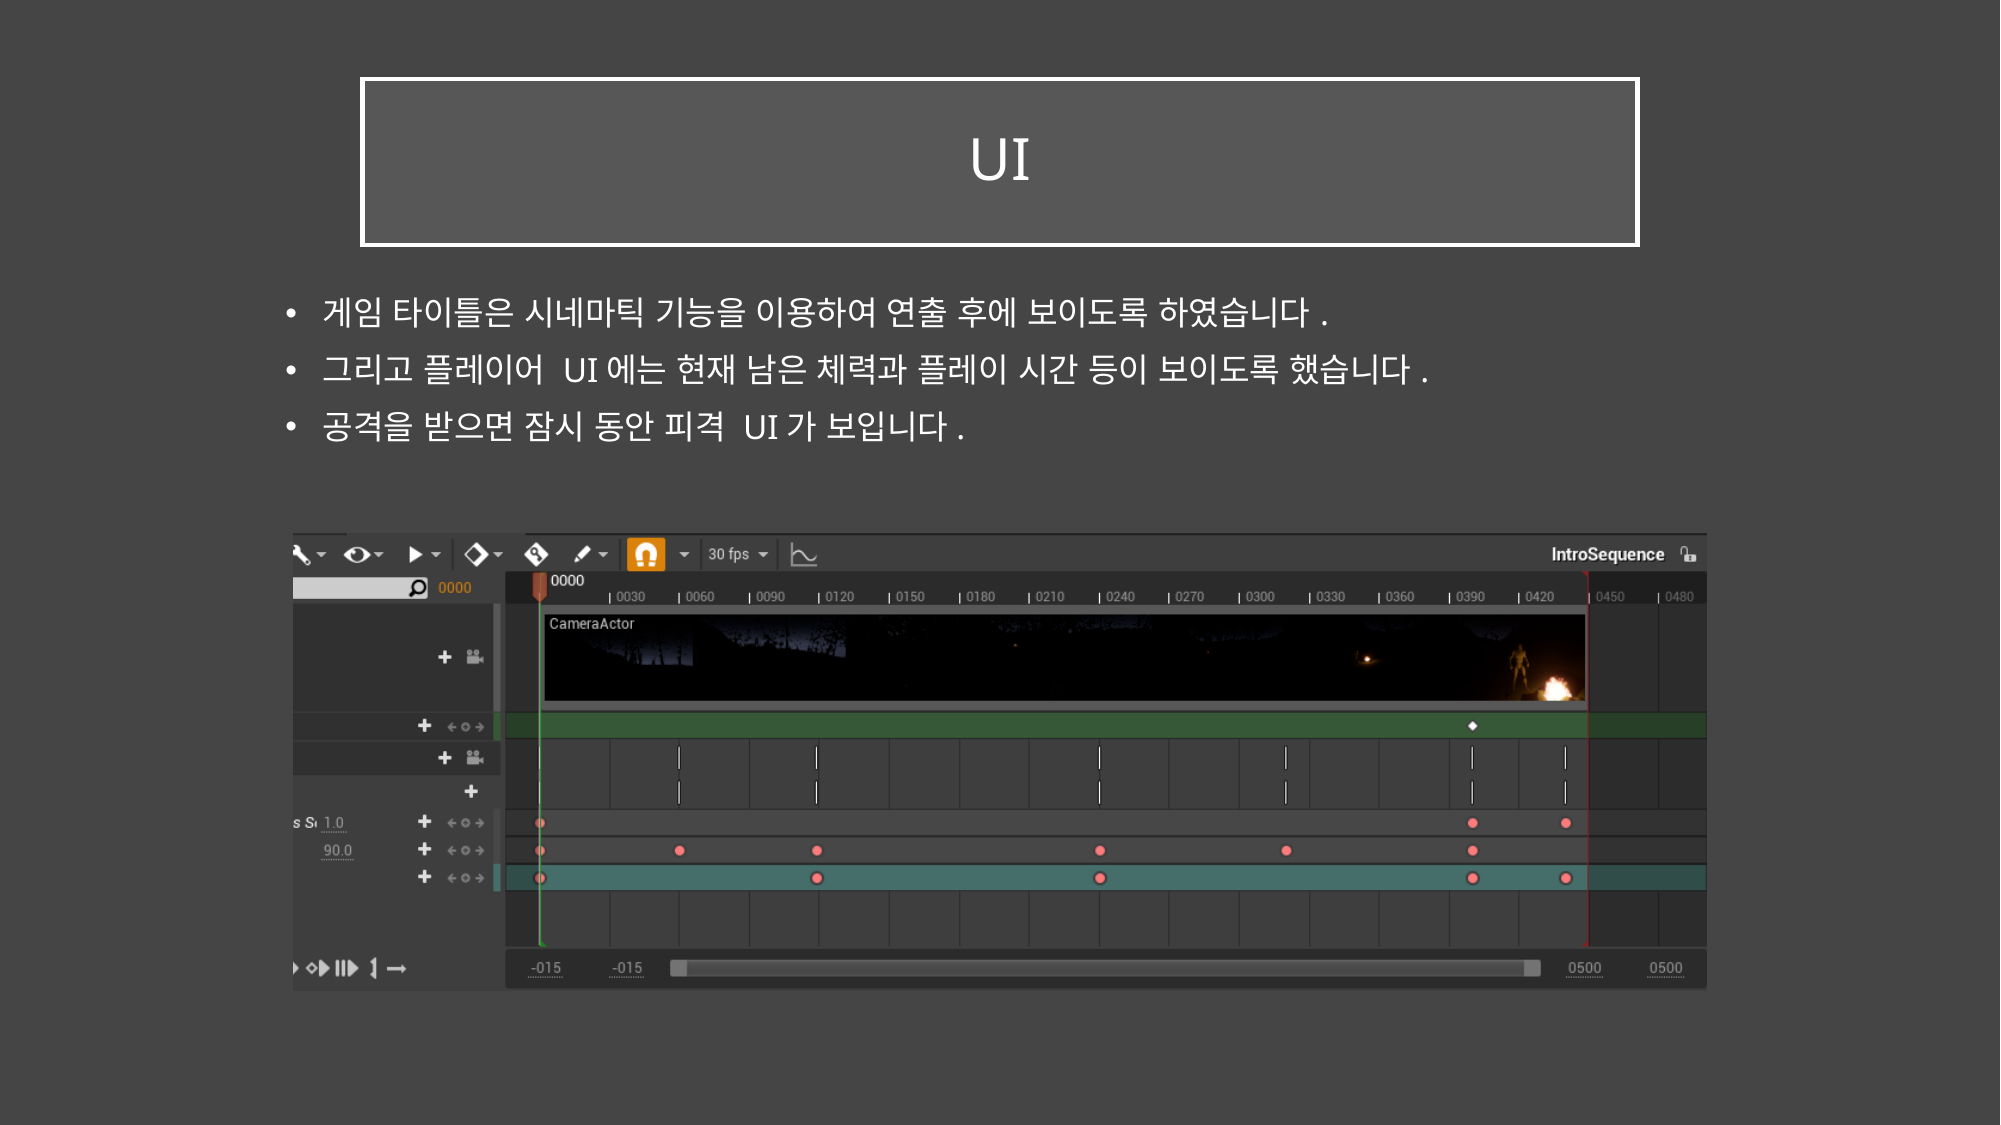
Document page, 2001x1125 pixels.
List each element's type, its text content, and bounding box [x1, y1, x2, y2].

title UI [362, 78, 1638, 245]
list 게임 타이틀은 시네마틱 기능을 이용하여 연출 후에 보이도록 하였습니다. 그리고 플레이어 UI에는 현재 남은 체력과 플레이 시간 등이 보이도록 했습니다. 공격을 받으면 잠시 동안 피격 UI가 보입니다. [270, 272, 1730, 472]
picture [292, 533, 1707, 991]
